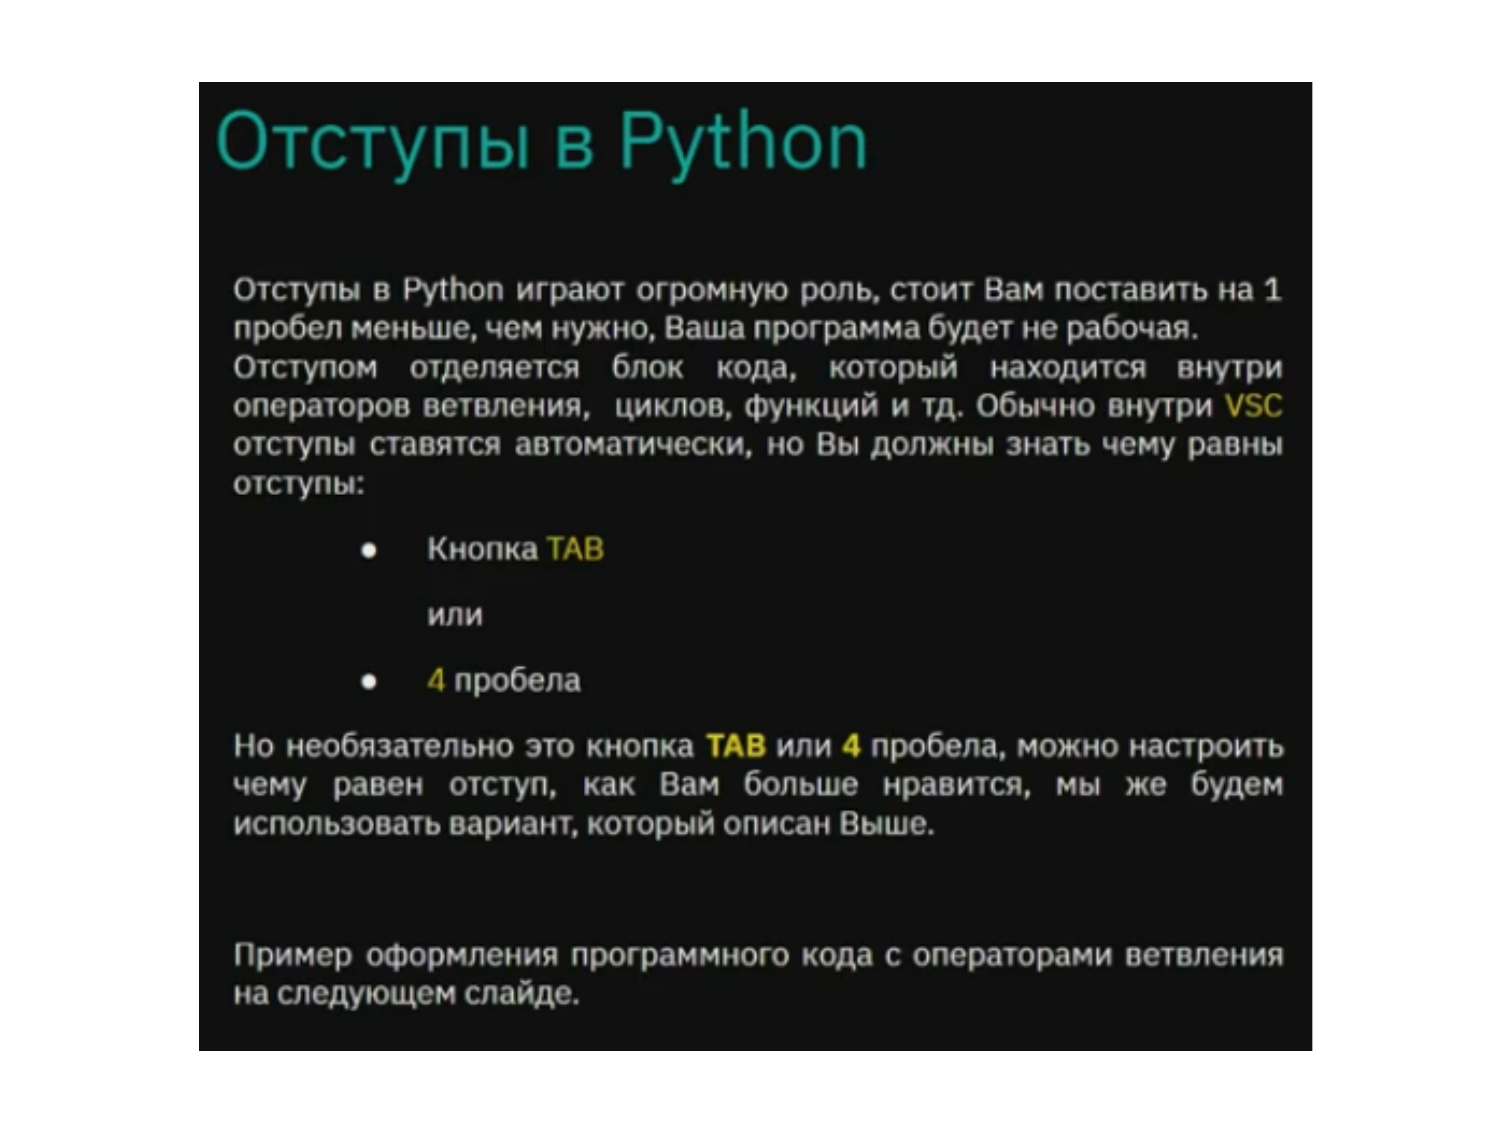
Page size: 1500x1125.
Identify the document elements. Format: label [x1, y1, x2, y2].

picture [198, 81, 1313, 1051]
